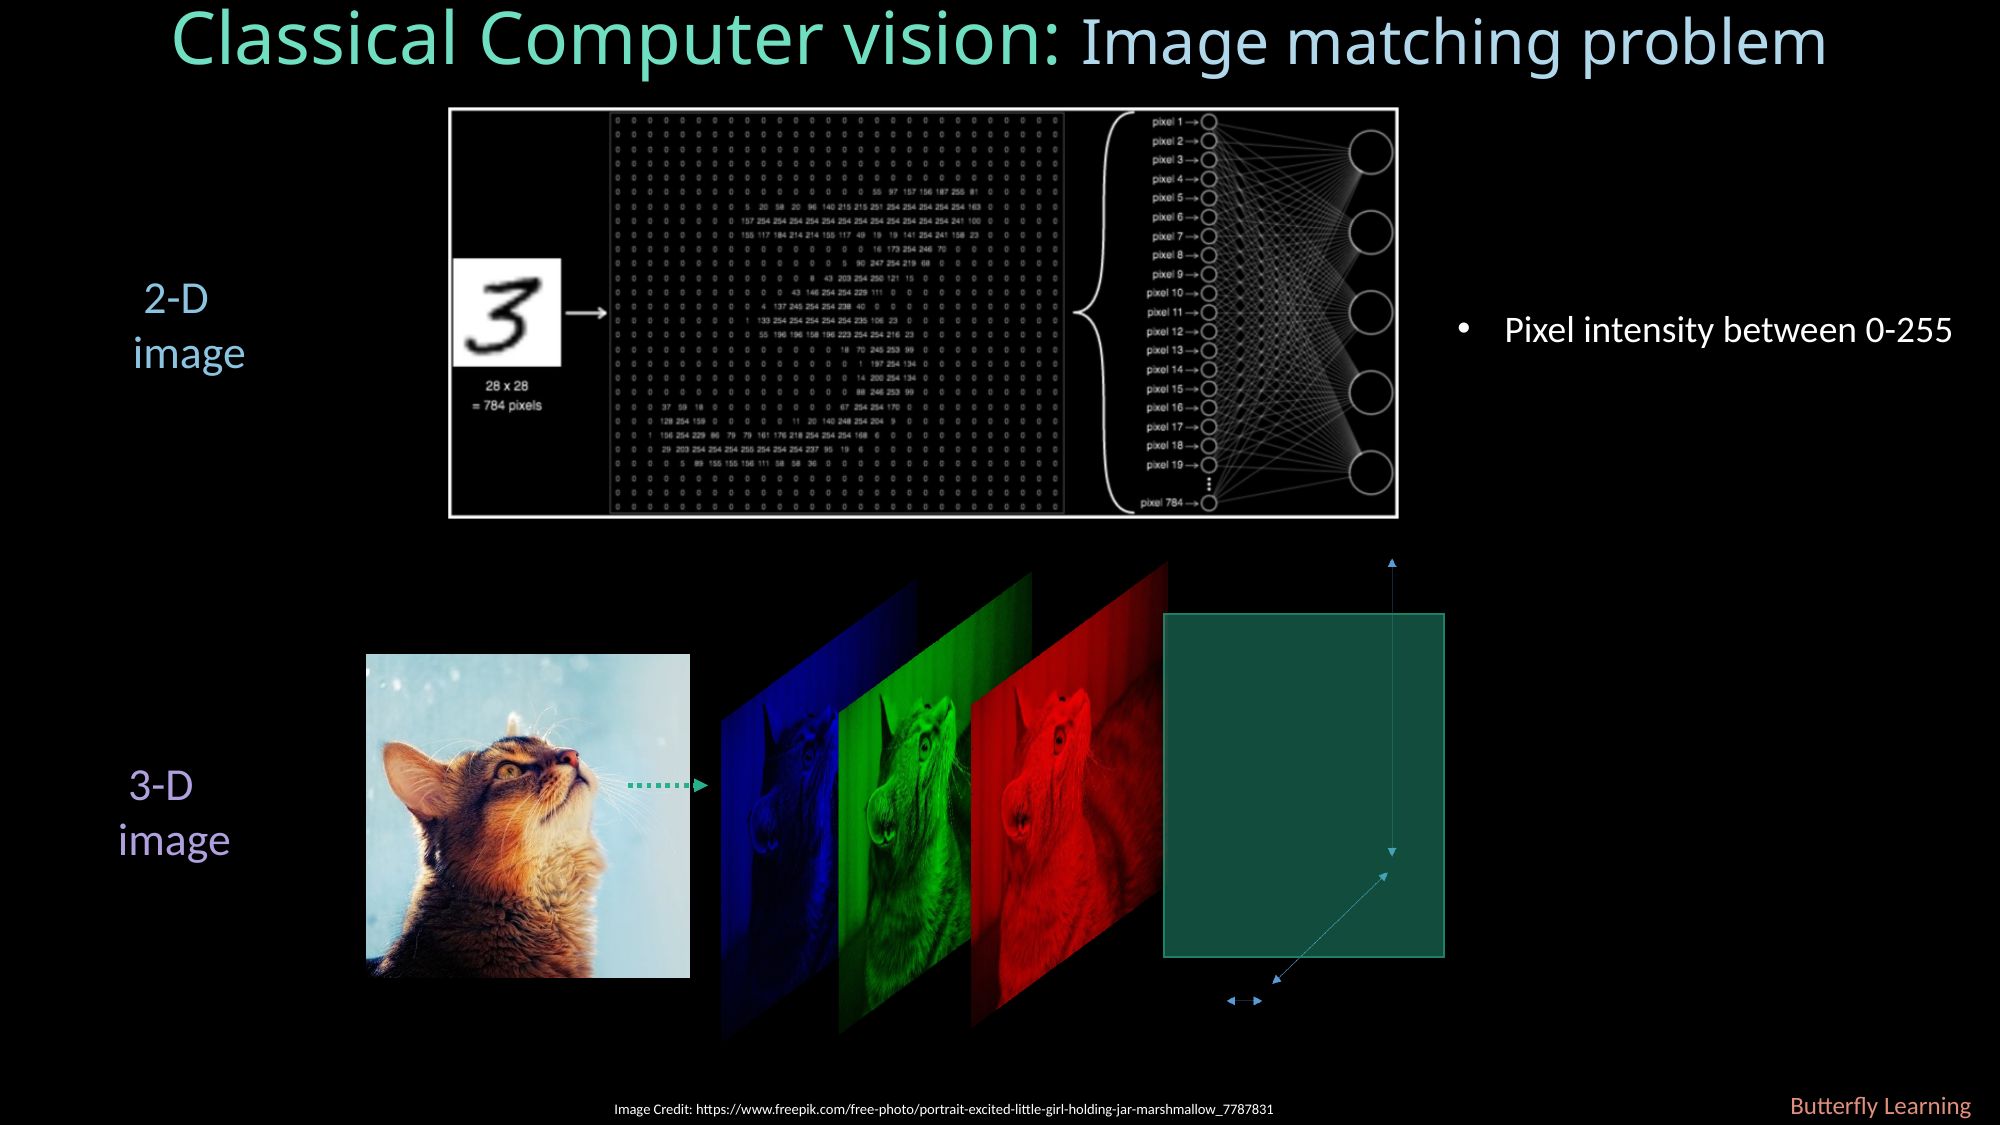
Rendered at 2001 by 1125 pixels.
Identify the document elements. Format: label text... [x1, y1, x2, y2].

text_box 2-D image [118, 260, 275, 385]
text_box 3-D image [103, 746, 260, 872]
picture [366, 654, 690, 978]
picture [719, 548, 1489, 1067]
text_box Image Credit: https://www.freepik.com/free-photo/portrait-excited-little-girl-holding-jar-marshmallow_7787831 [444, 1092, 1444, 1125]
picture [444, 101, 1404, 524]
title Classical Computer vision: Image matching problem [137, 0, 1863, 169]
text_box Butterfly Learning [1762, 1083, 2000, 1125]
text_box Pixel intensity between 0-255 [1442, 298, 1977, 358]
